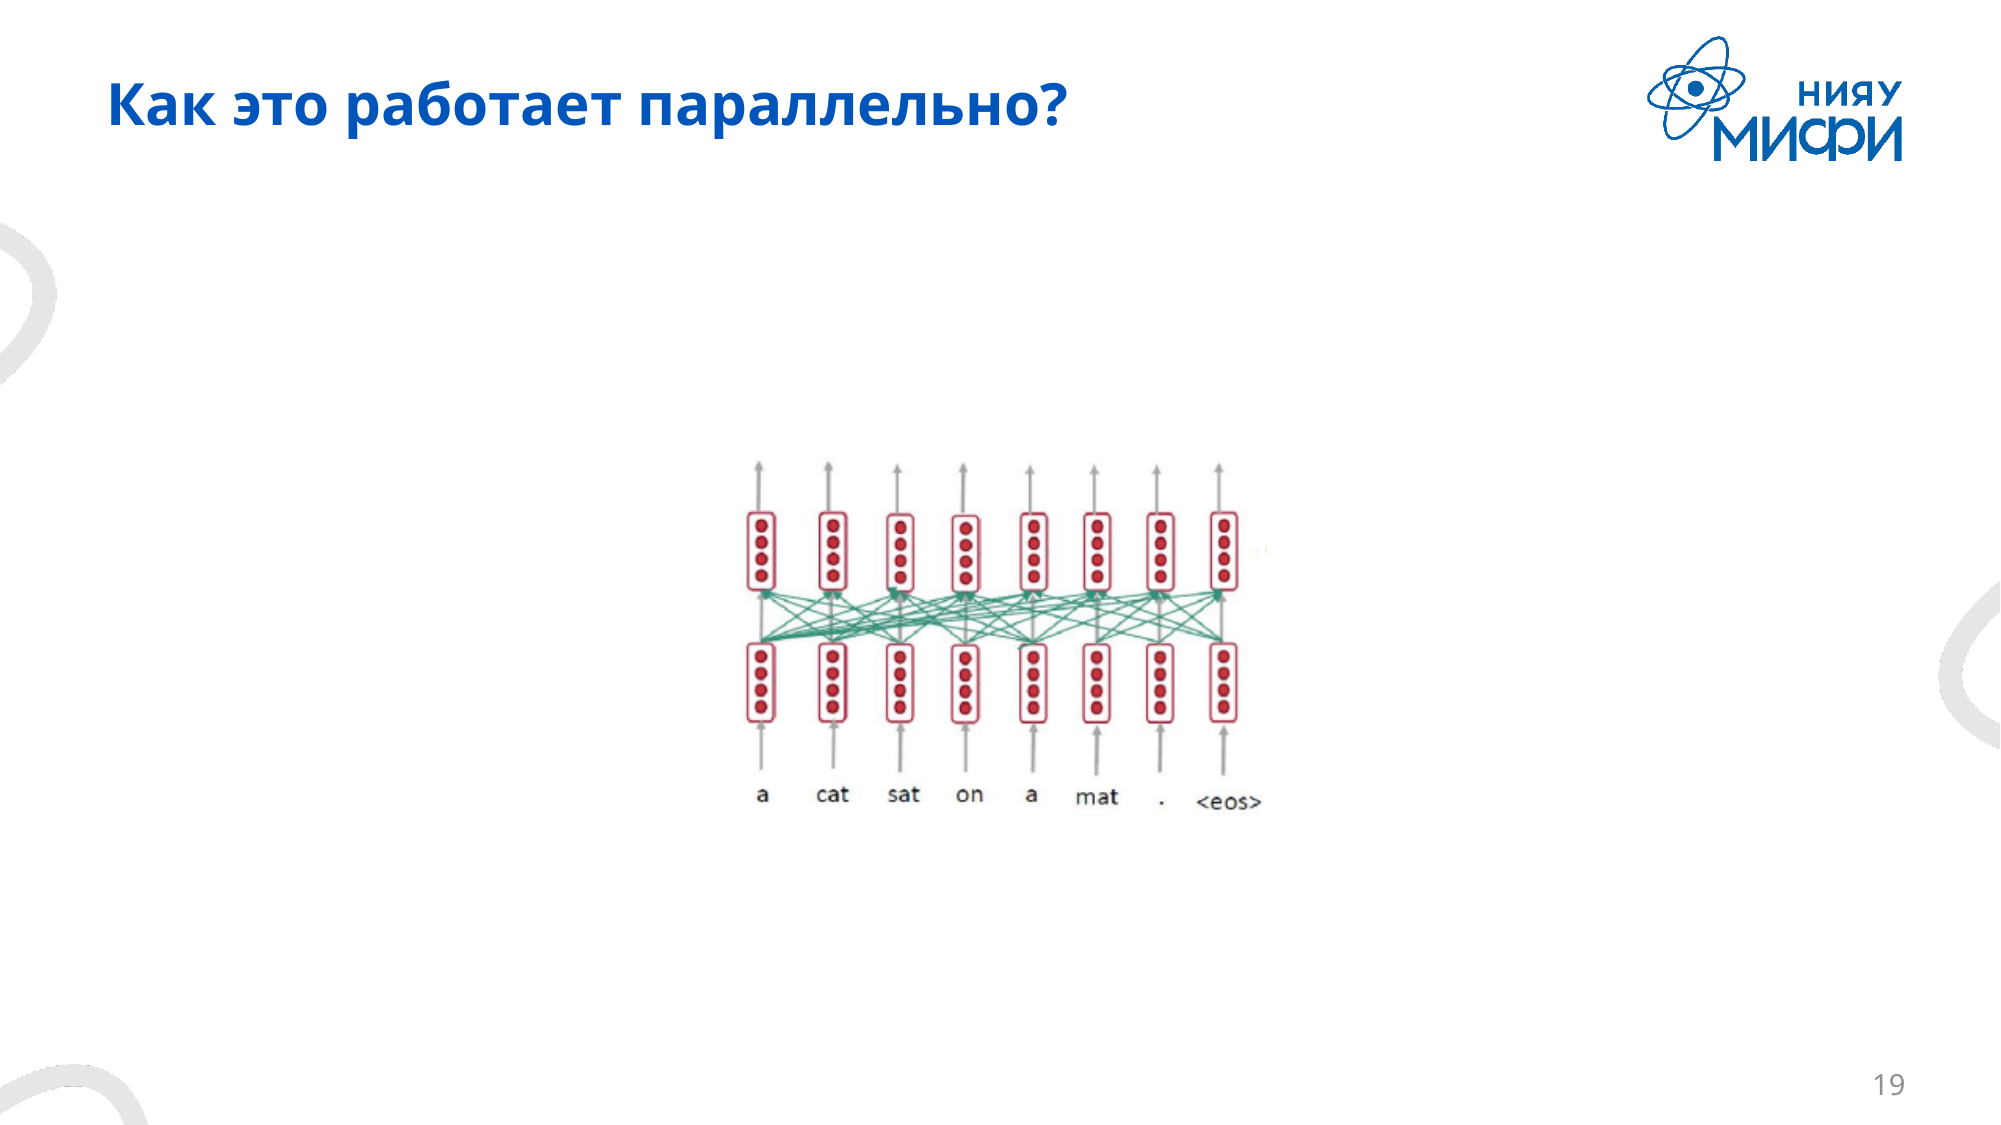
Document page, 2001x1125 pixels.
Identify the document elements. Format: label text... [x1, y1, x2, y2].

picture [0, 1032, 162, 1125]
picture [1637, 27, 1910, 173]
picture [0, 208, 122, 456]
title Как это работает параллельно? [91, 58, 1601, 145]
picture [1919, 554, 2001, 767]
picture [725, 434, 1275, 849]
